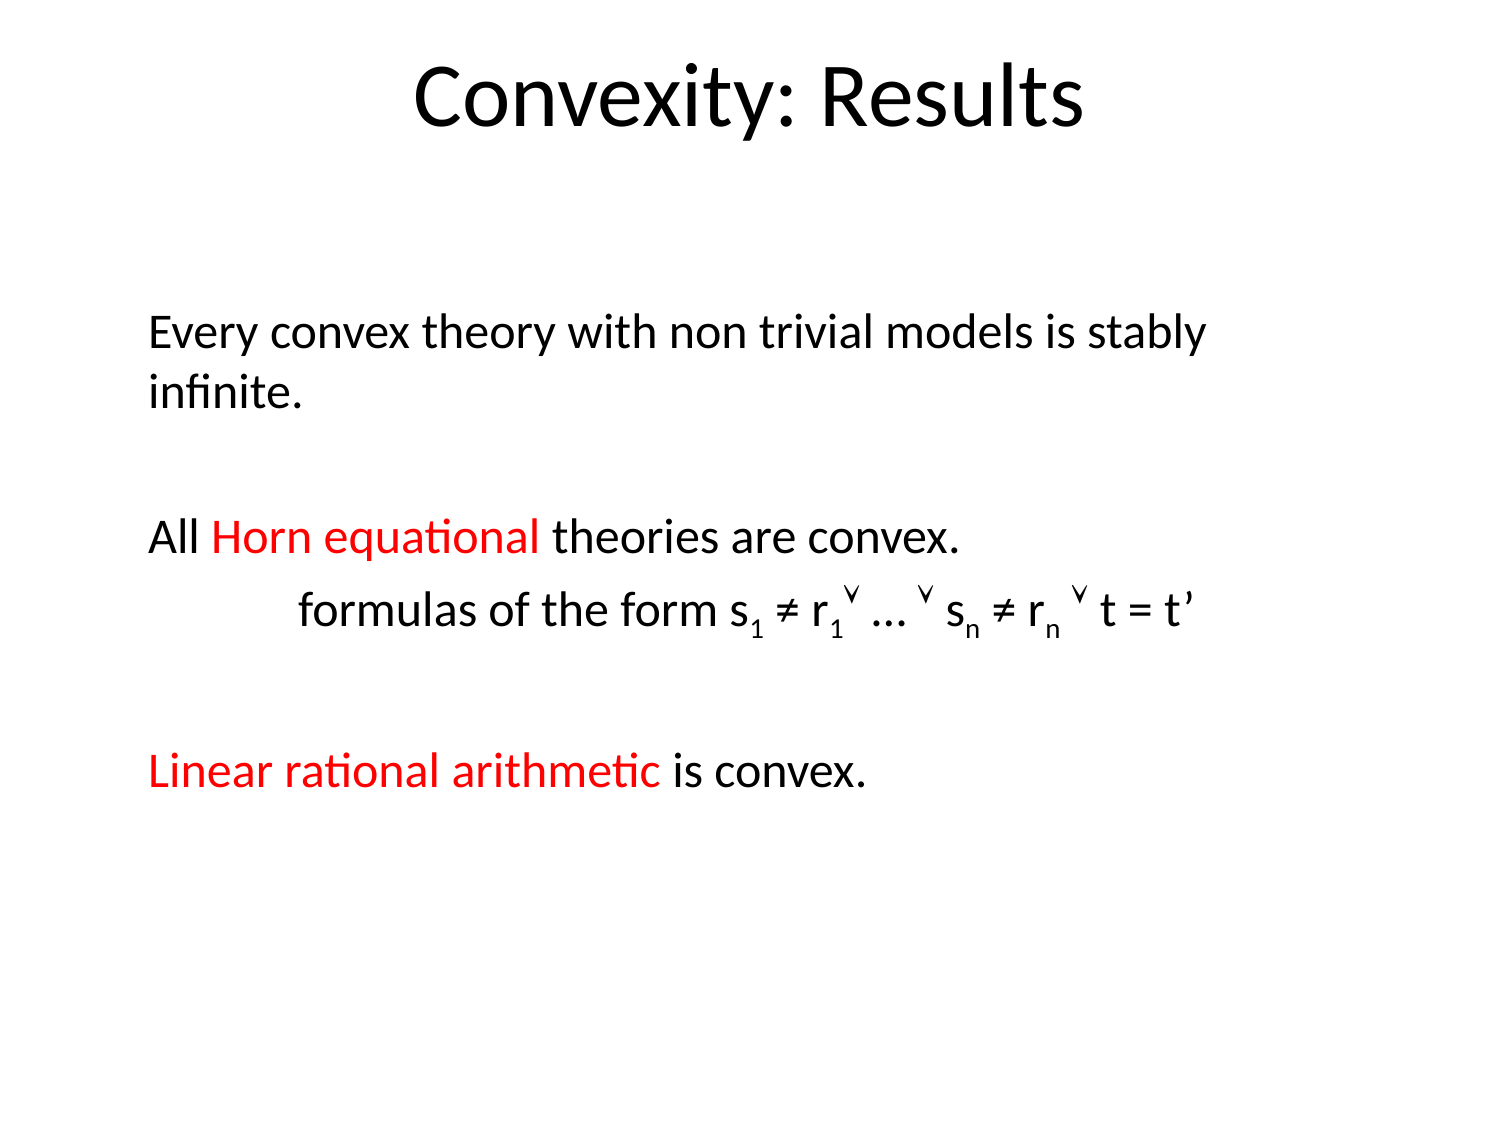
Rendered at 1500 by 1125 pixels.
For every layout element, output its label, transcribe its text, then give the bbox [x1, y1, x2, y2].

text_box Convexity: Results [62, 27, 1438, 137]
text_box Every convex theory with non trivial models is stably infinite. All Horn equational theories are convex. formulas of the form s1 ≠ r1 …  sn ≠ rn  t = t’ Linear rational arithmetic is convex. [133, 291, 1372, 682]
